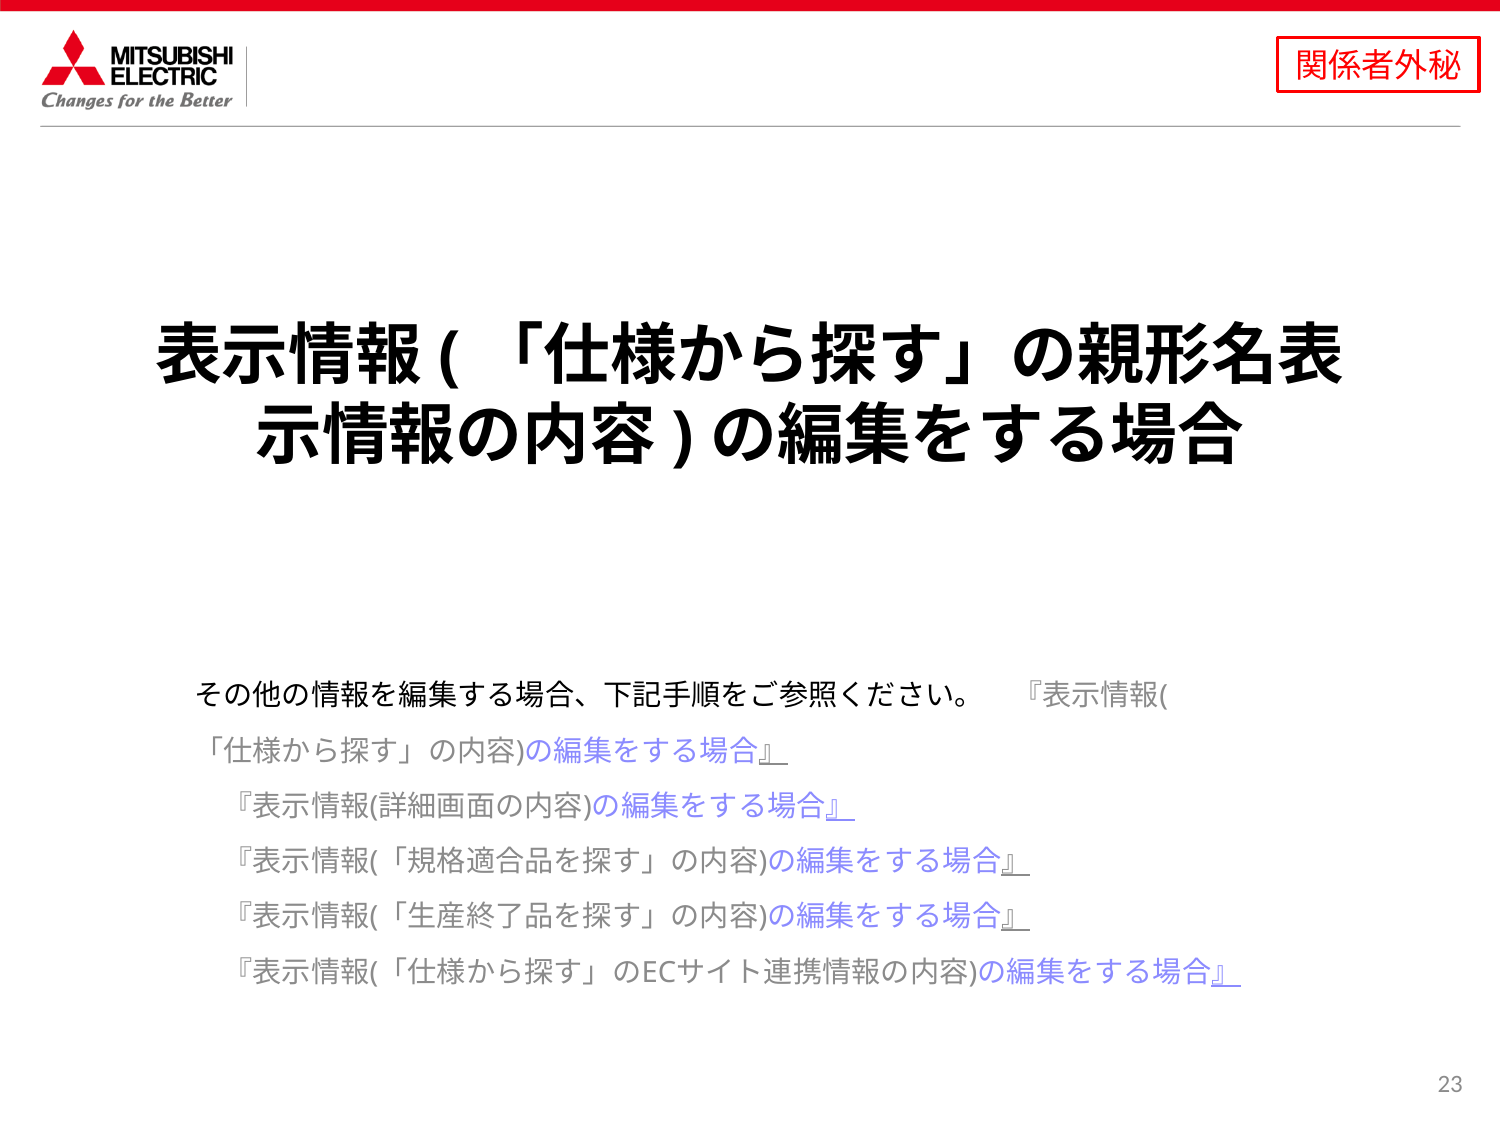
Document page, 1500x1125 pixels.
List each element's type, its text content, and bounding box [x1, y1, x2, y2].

subtitle その他の情報を編集する場合、下記手順をご参照ください。 『表示情報(「仕様から探す」の内容)の編集をする場合』 『表示情報(詳細画面の内容)の編集をする場合』 『表示情報(「規格適合品を探す」の内容)の編集をする場合』 『表示情報(「生産終了品を探す」の内容)の編集をする場合』 『表示情報(「仕様から探す」のECサイト連携情報の内容)の編集をする場合』 [179, 656, 1411, 1081]
picture [0, 0, 1500, 1125]
title 表示情報(「仕様から探す」の親形名表示情報の内容)の編集をする場合 [112, 246, 1388, 538]
slide_number 23 [1128, 1058, 1478, 1107]
